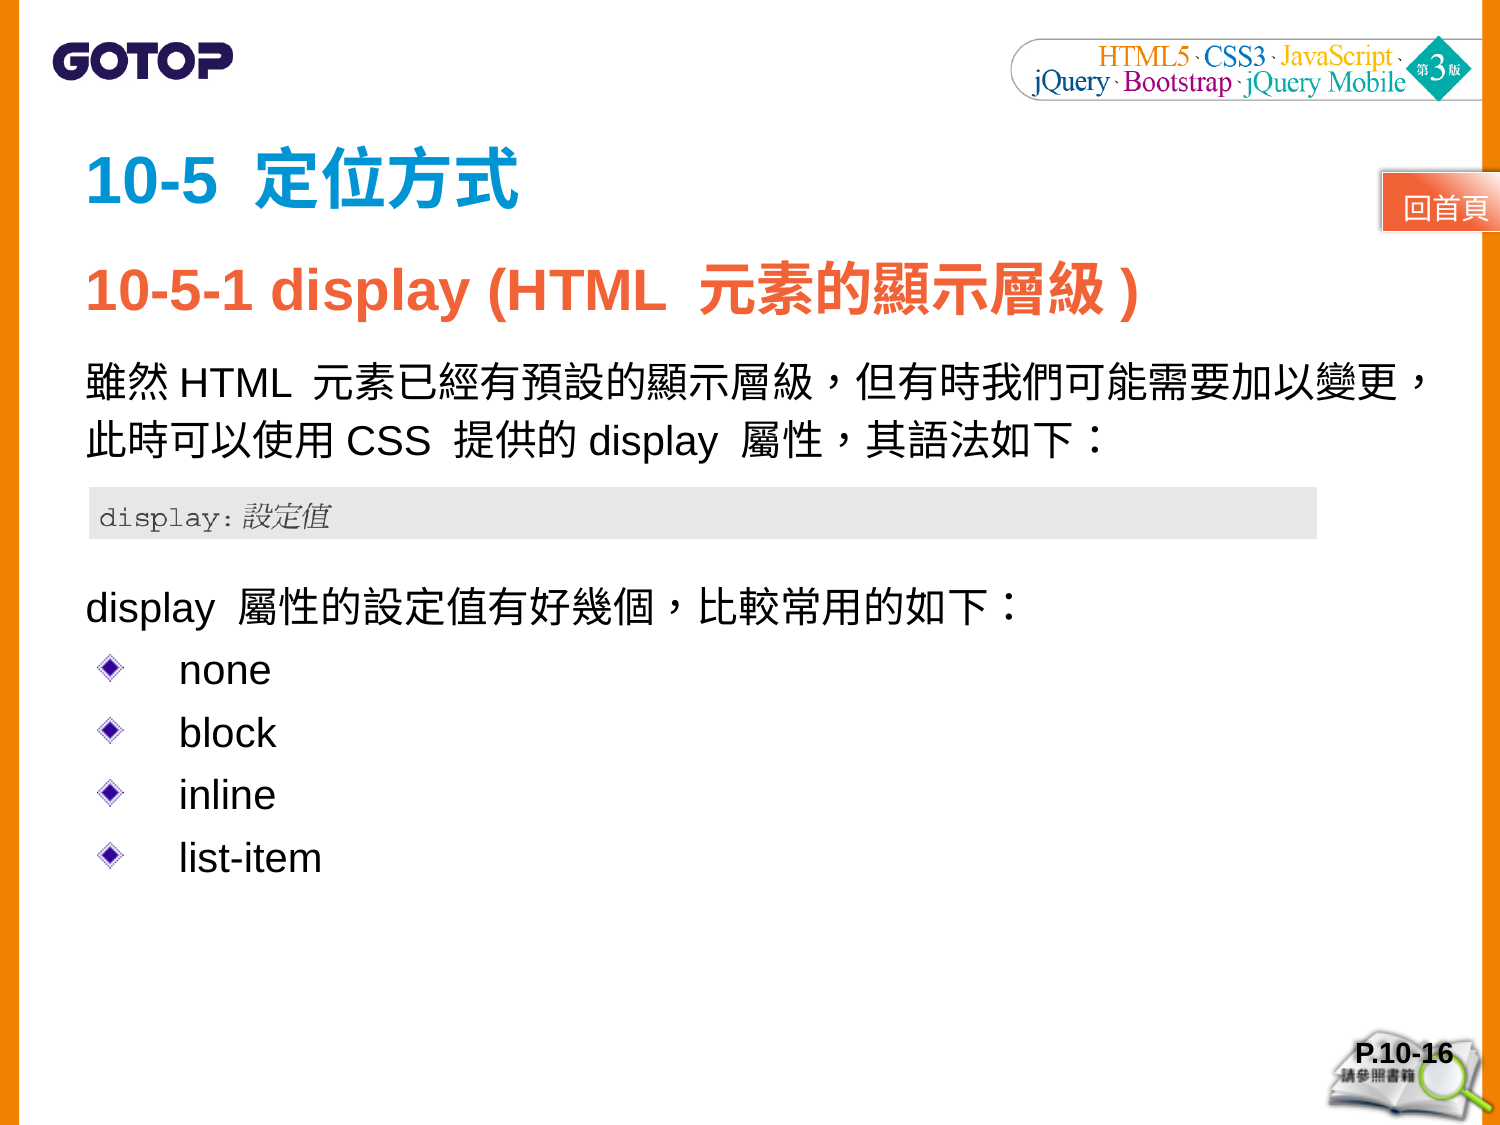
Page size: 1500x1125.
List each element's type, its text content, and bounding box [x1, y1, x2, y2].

picture [97, 779, 124, 807]
list P.10-16 [1293, 1016, 1469, 1069]
picture [97, 717, 124, 744]
picture [97, 842, 124, 869]
picture [0, 0, 1500, 1125]
picture [97, 654, 124, 682]
picture [88, 487, 1317, 540]
list 10-5 定位方式 10-5-1 display (HTML 元素的顯示層級) 雖然HTML 元素已經有預設的顯示層級，但有時我們可能需要加以變更，此時可以使用CSS 提供的display 屬性，其語法如下： display 屬性的設定值有好幾個，比較常用的如下：  none  block  inline  list-item [70, 90, 1436, 1106]
text_box 回首頁 [1382, 172, 1500, 232]
